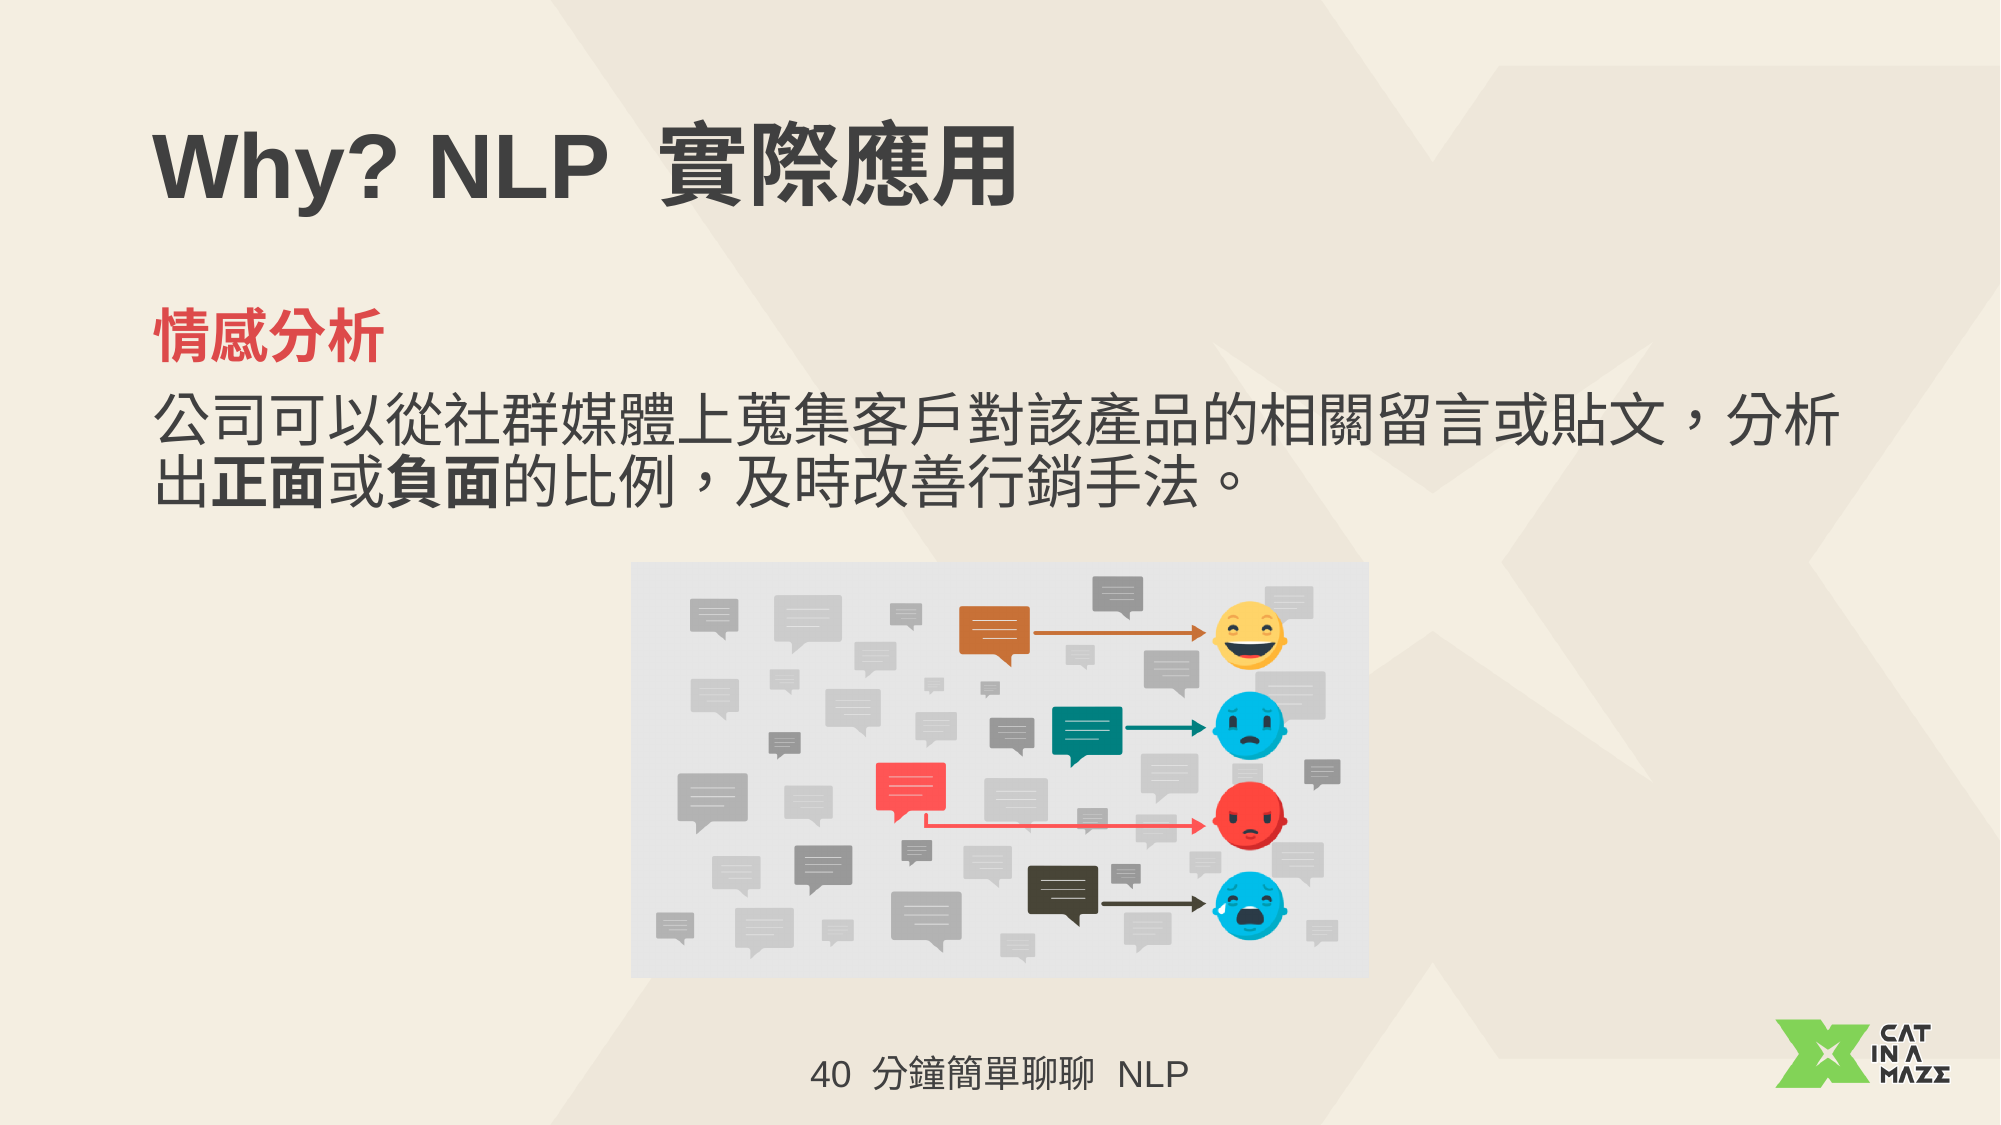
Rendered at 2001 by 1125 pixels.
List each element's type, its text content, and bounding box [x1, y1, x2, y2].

list 情感分析 公司可以從社群媒體上蒐集客戶對該產品的相關留言或貼文，分析出正面或負面的比例，及時改善行銷手法。 [137, 299, 1863, 1014]
picture [0, 0, 2001, 1125]
footer 40 分鐘簡單聊聊 NLP [662, 1042, 1338, 1103]
title Why? NLP 實際應用 [137, 59, 1863, 278]
